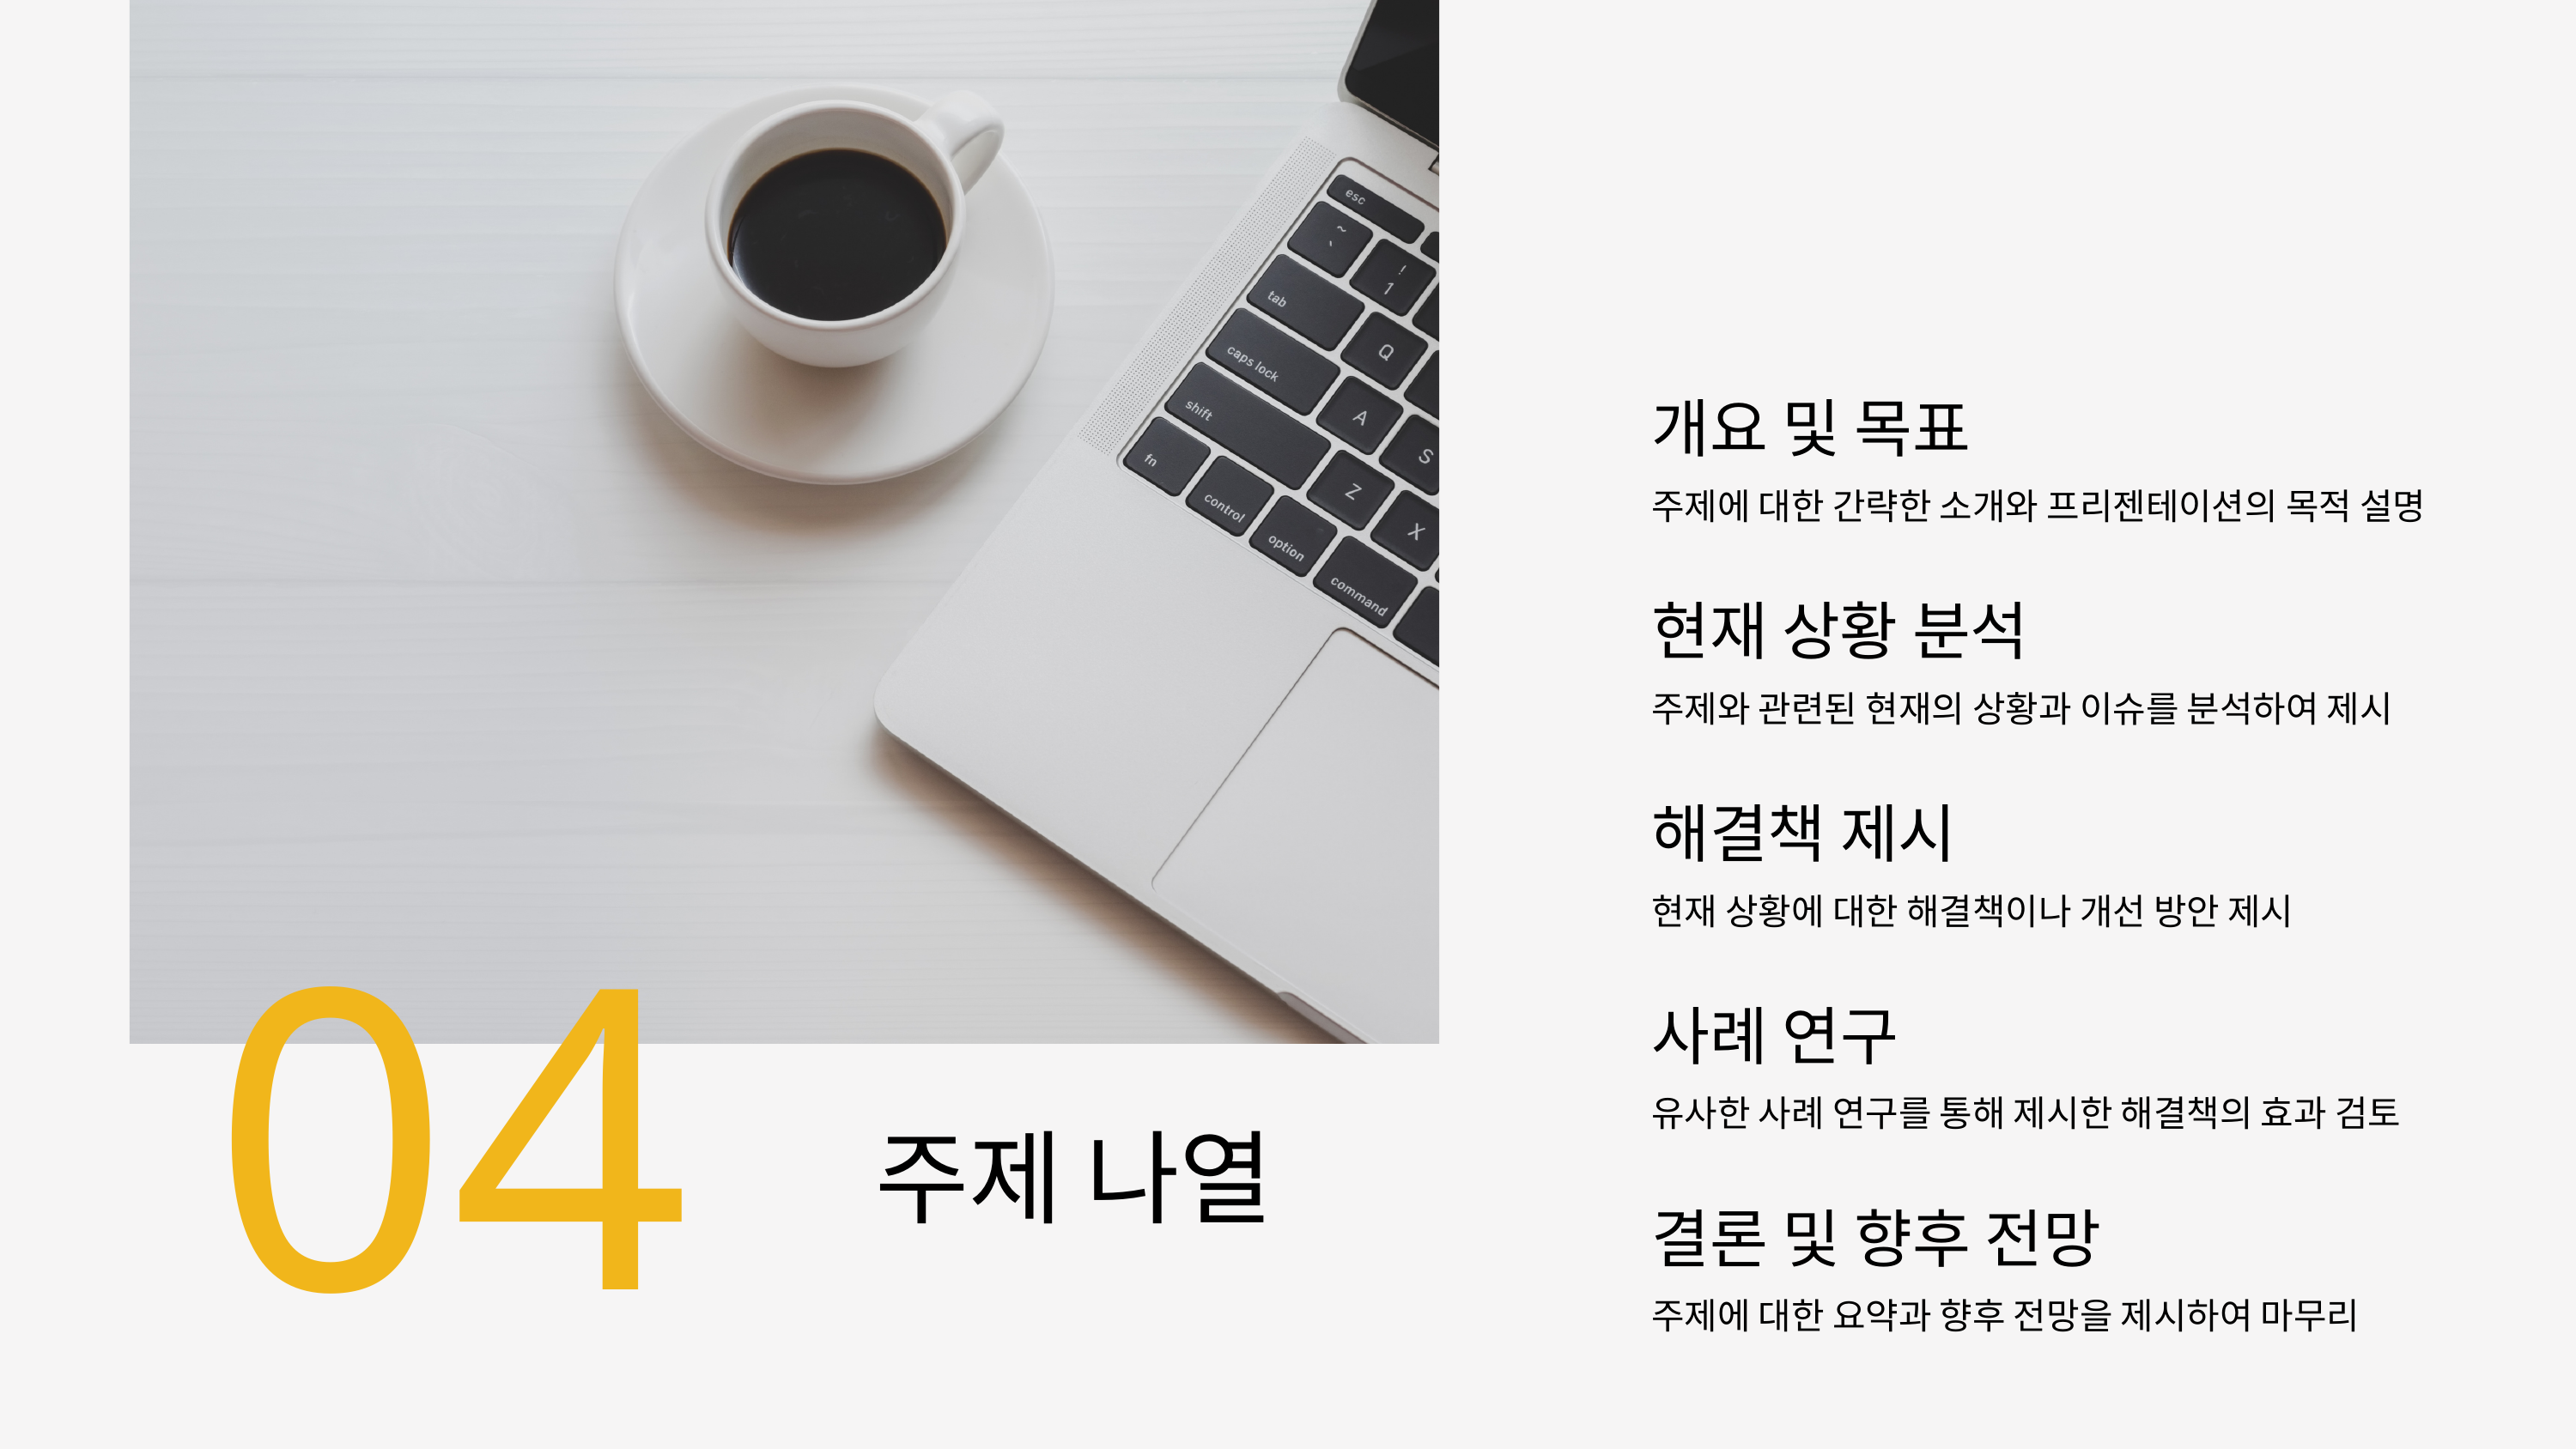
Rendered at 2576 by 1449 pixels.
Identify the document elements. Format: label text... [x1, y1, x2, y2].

text_box 주제 나열 [876, 1103, 1440, 1237]
text_box 사례 연구 [1651, 990, 2032, 1073]
text_box 개요 및 목표 [1651, 382, 2032, 465]
text_box 유사한 사례 연구를 통해 제시한 해결책의 효과 검토 [1651, 1087, 2473, 1135]
text_box 현재 상황 분석 [1651, 585, 2109, 668]
text_box 04 [211, 1052, 876, 1373]
text_box 해결책 제시 [1651, 787, 2032, 870]
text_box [129, 0, 1440, 1044]
text_box 현재 상황에 대한 해결책이나 개선 방안 제시 [1651, 884, 2473, 932]
text_box 결론 및 향후 전망 [1651, 1192, 2186, 1276]
text_box 주제에 대한 간략한 소개와 프리젠테이션의 목적 설명 [1651, 479, 2473, 527]
text_box 주제와 관련된 현재의 상황과 이슈를 분석하여 제시 [1651, 682, 2473, 730]
text_box 주제에 대한 요약과 향후 전망을 제시하여 마무리 [1651, 1289, 2473, 1337]
